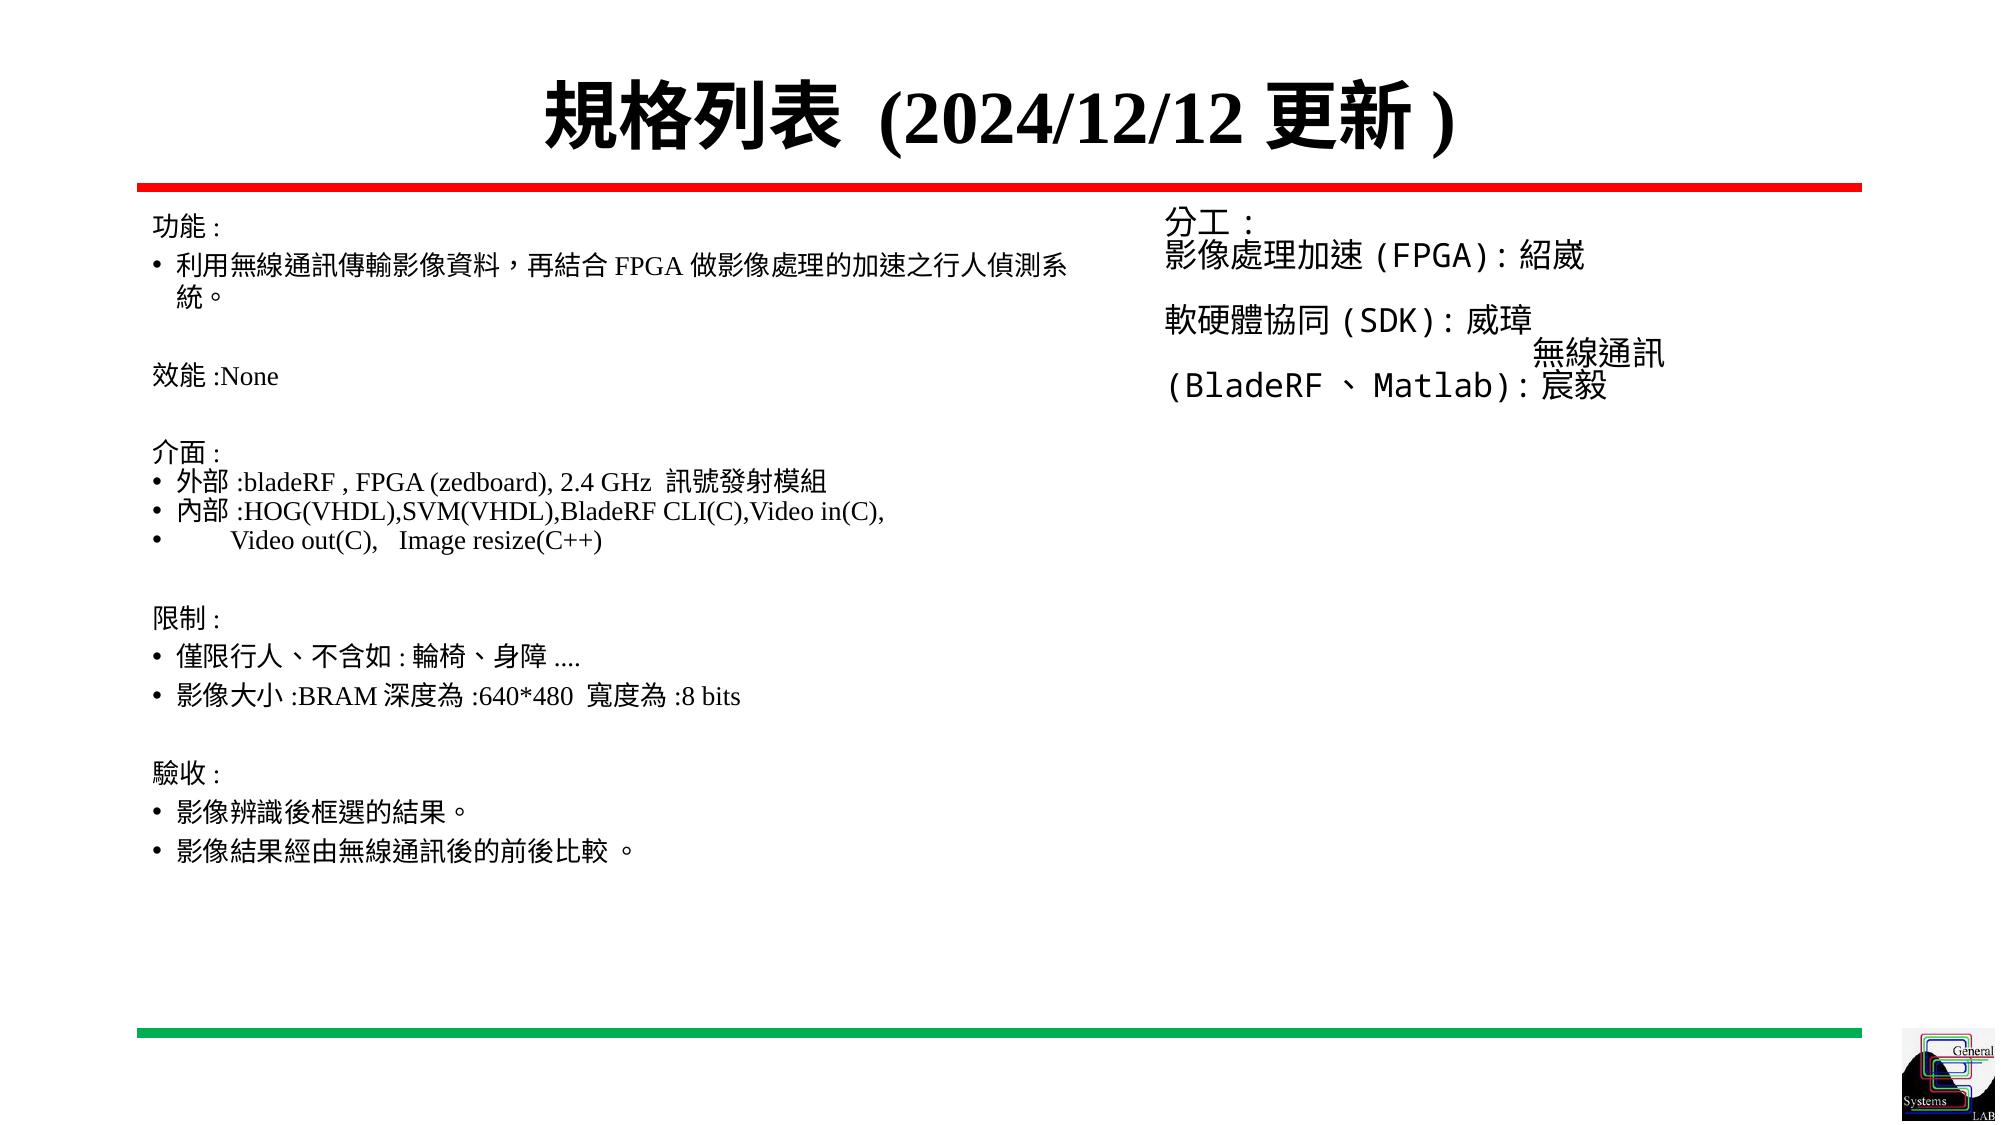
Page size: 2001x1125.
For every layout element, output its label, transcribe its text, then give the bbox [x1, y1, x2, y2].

picture [1902, 1028, 1995, 1121]
title 規格列表 (2024/12/12更新) [137, 59, 1863, 178]
list 功能: 利用無線通訊傳輸影像資料，再結合FPGA做影像處理的加速之行人偵測系統。 效能:None 介面: 外部:bladeRF , FPGA (zedboard), 2.4 GHz 訊號發射模組 內部:HOG(VHDL),SVM(VHDL),BladeRF CLI(C),Video in(C), Video out(C), Image resize(C++) 限制: 僅限行人、不含如:輪椅、身障.... 影像大小:BRAM深度為:640*480 寬度為:8 bits 驗收: 影像辨識後框選的結果。 影像結果經由無線通訊後的前後比較 。 [137, 201, 1133, 1027]
text_box 分工: 影像處理加速(FPGA):紹崴 軟硬體協同(SDK):威璋 無線通訊(BladeRF、Matlab):宸毅 [1149, 201, 2000, 457]
